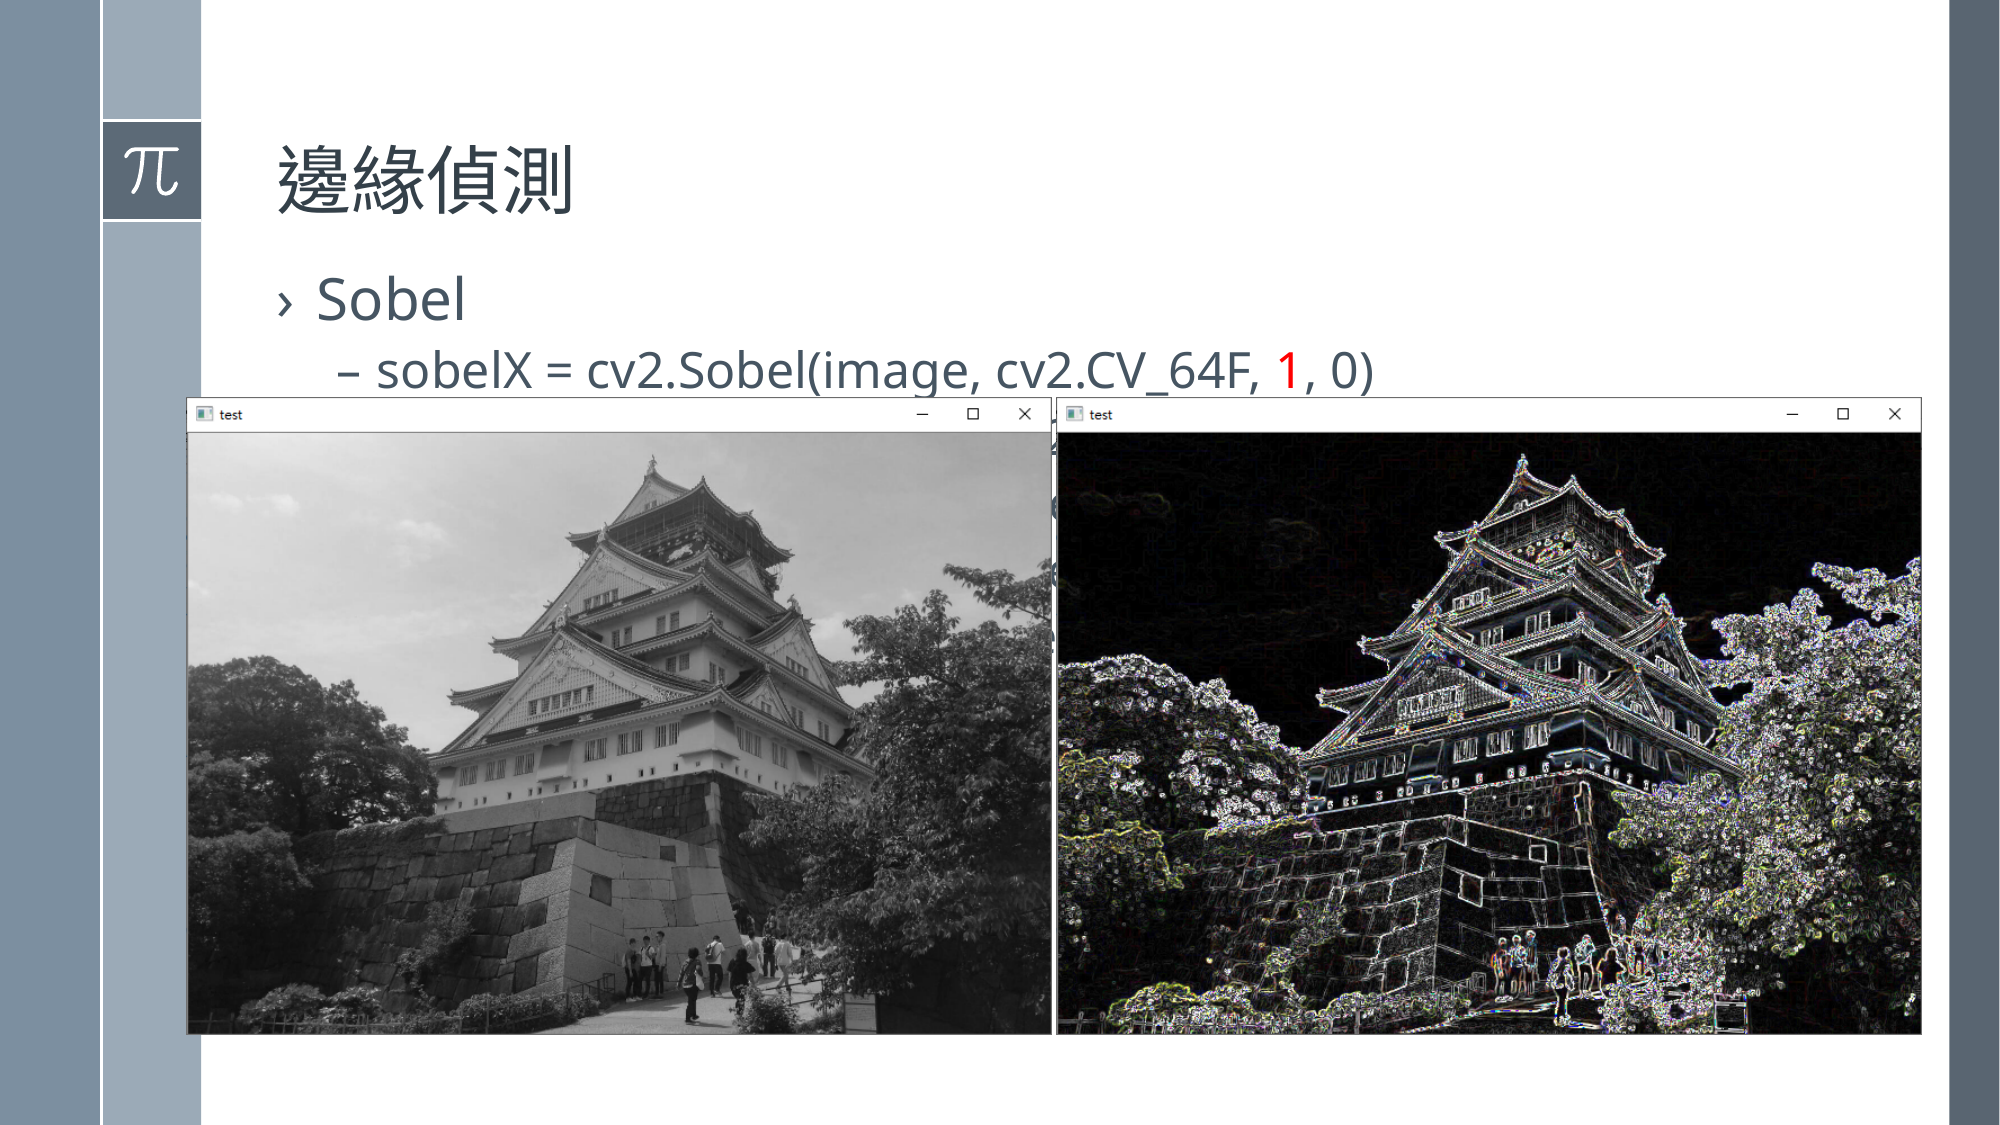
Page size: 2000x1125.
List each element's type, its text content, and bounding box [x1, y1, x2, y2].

list Sobel sobelX = cv2.Sobel(image, cv2.CV_64F, 1, 0) sobelY = cv2.Sobel(image, cv2.CV_64F, 0, 1) sobelX = np.uint8(np.absolute(sobelX)) sobelY = np.uint8(np.absolute(sobelY)) sobelCombined = cv2.bitwise_or(sobelX, sobelY) [261, 262, 1867, 1013]
picture [1055, 397, 1922, 1035]
title 邊緣偵測 [261, 29, 1867, 233]
picture [186, 397, 1052, 1035]
